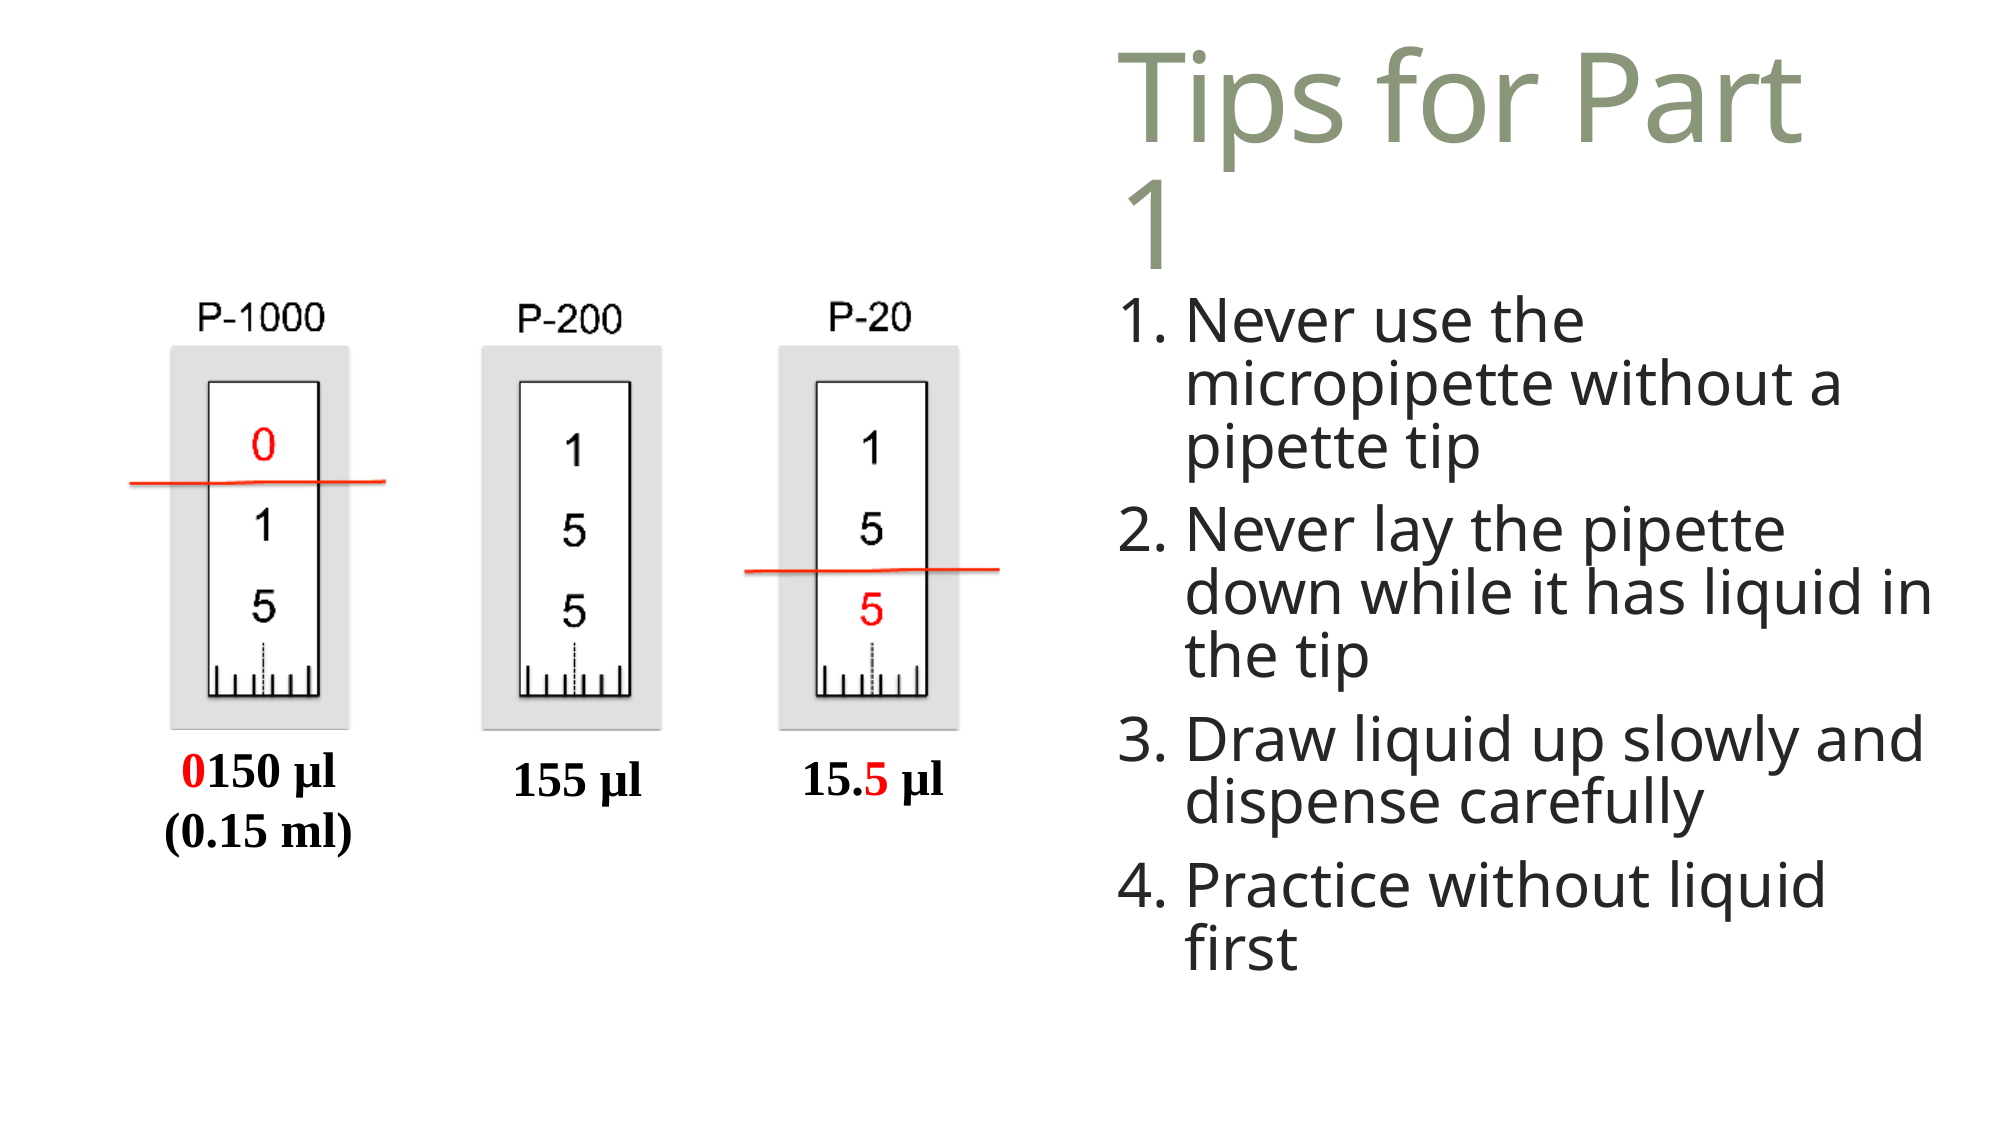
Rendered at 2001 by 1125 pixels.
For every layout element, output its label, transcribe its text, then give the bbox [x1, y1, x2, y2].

list Never use the micropipette without a pipette tip Never lay the pipette down while it has liquid in the tip Draw liquid up slowly and dispense carefully Practice without liquid first [1102, 284, 1972, 998]
picture [105, 284, 1000, 731]
text_box 155 µl [484, 738, 670, 814]
text_box 15.5 µl [786, 737, 972, 813]
title Tips for Part 1 [1102, 31, 1894, 284]
text_box 0150 µl (0.15 ml) [135, 731, 383, 865]
